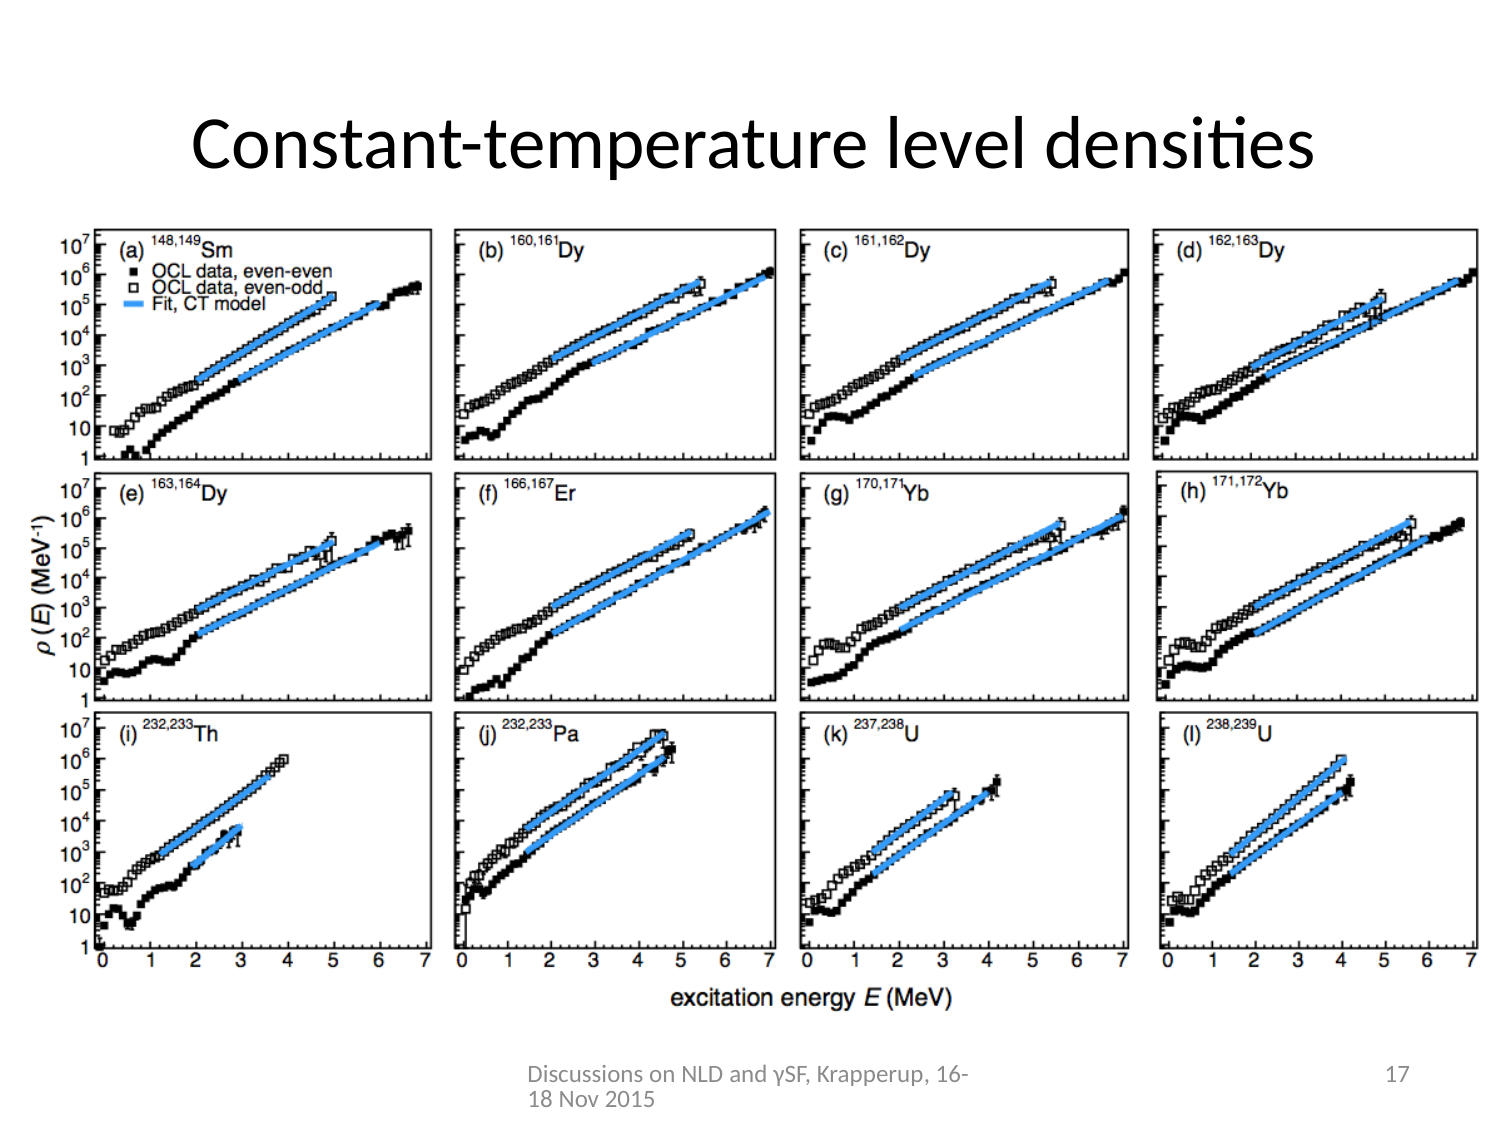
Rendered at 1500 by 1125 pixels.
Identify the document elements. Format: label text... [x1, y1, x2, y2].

footer Discussions on NLD and γSF, Krapperup, 16-18 Nov 2015 [512, 1042, 988, 1103]
picture [0, 200, 1500, 1021]
title Constant-temperature level densities [75, 45, 1425, 198]
slide_number 17 [1074, 1042, 1425, 1103]
